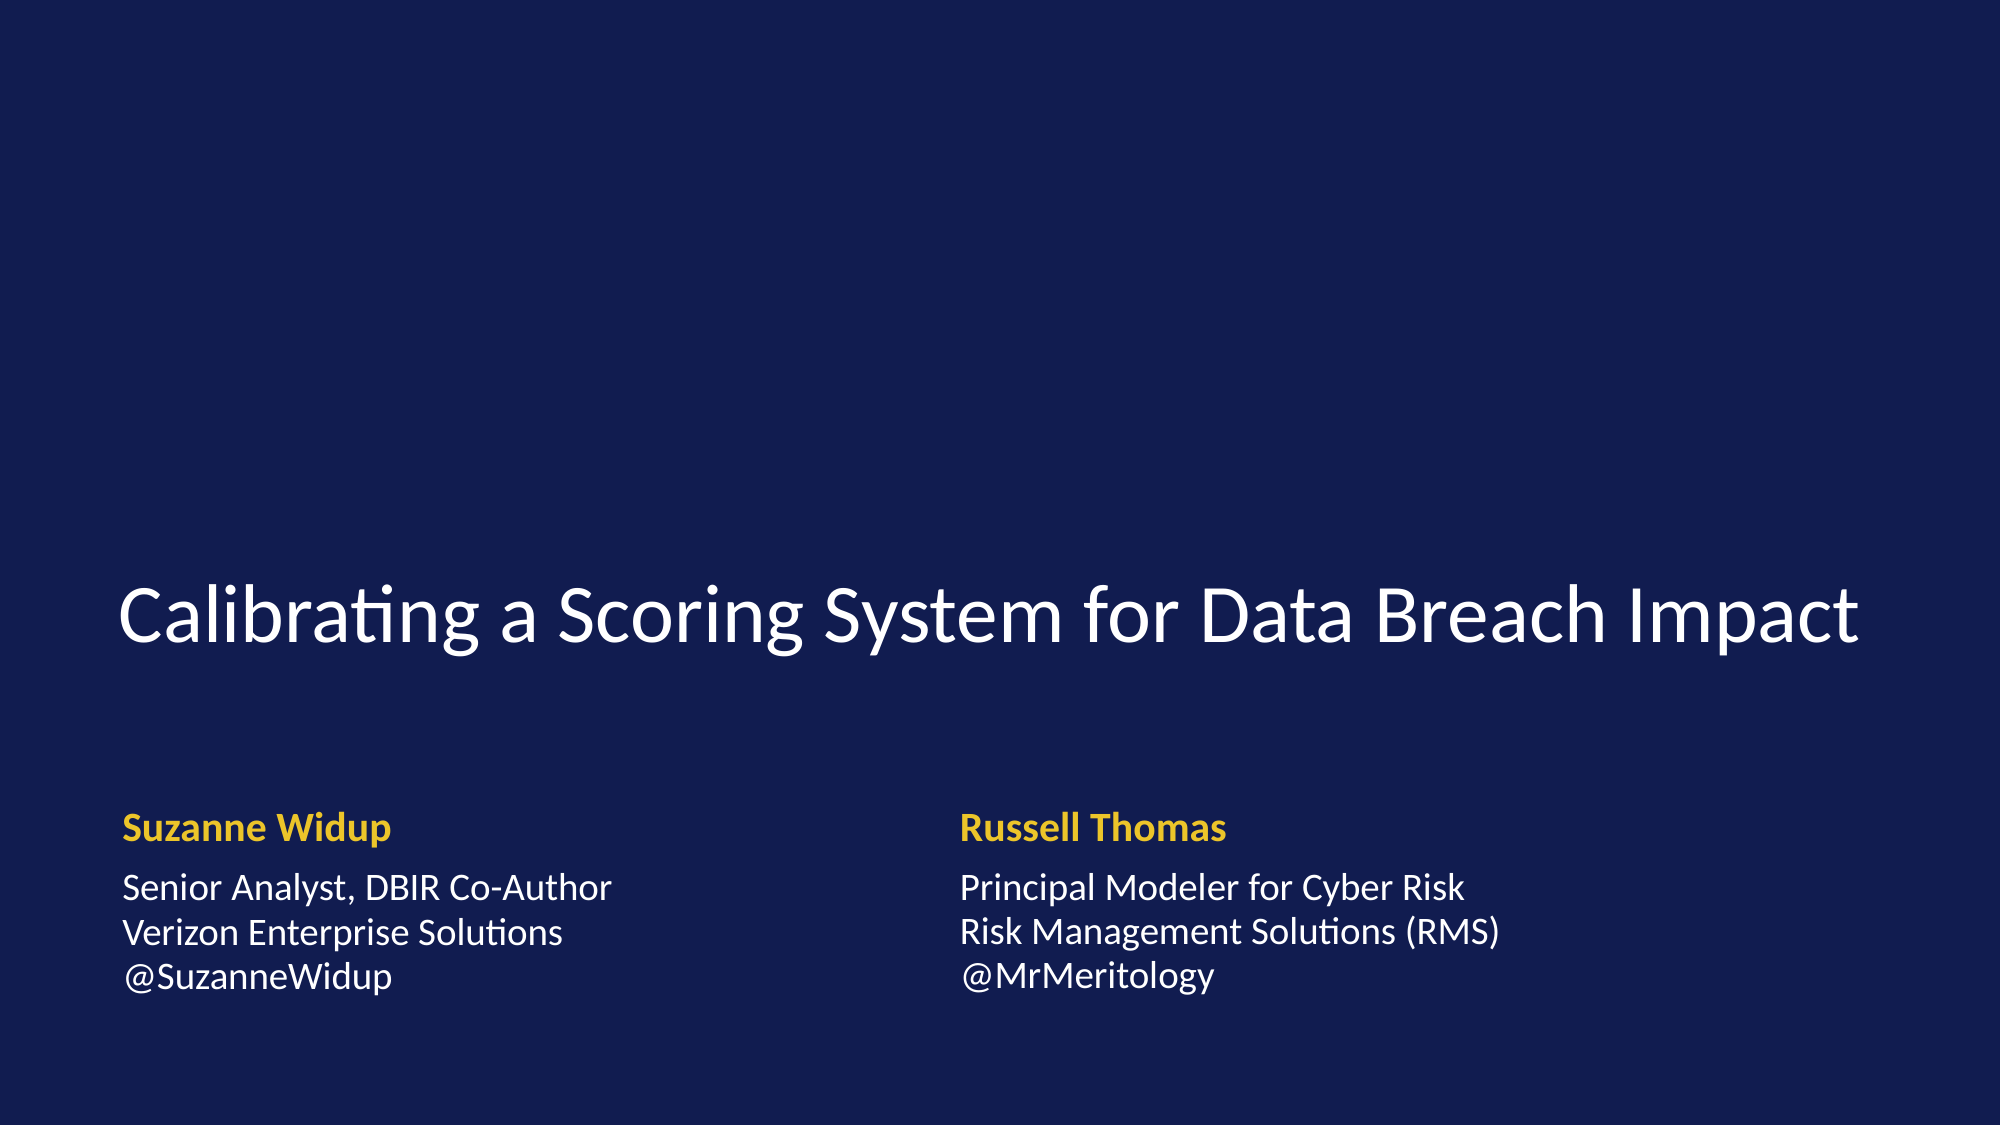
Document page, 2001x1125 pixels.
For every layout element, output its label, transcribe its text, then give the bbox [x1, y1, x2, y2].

title Calibrating a Scoring System for Data Breach Impact [118, 479, 1880, 755]
text_box Principal Modeler for Cyber Risk Risk Management Solutions (RMS) @MrMeritology [959, 865, 1676, 1070]
list Suzanne Widup [122, 766, 838, 851]
list Senior Analyst, DBIR Co-Author Verizon Enterprise Solutions @SuzanneWidup [122, 865, 838, 1070]
text_box Russell Thomas [959, 766, 1676, 851]
